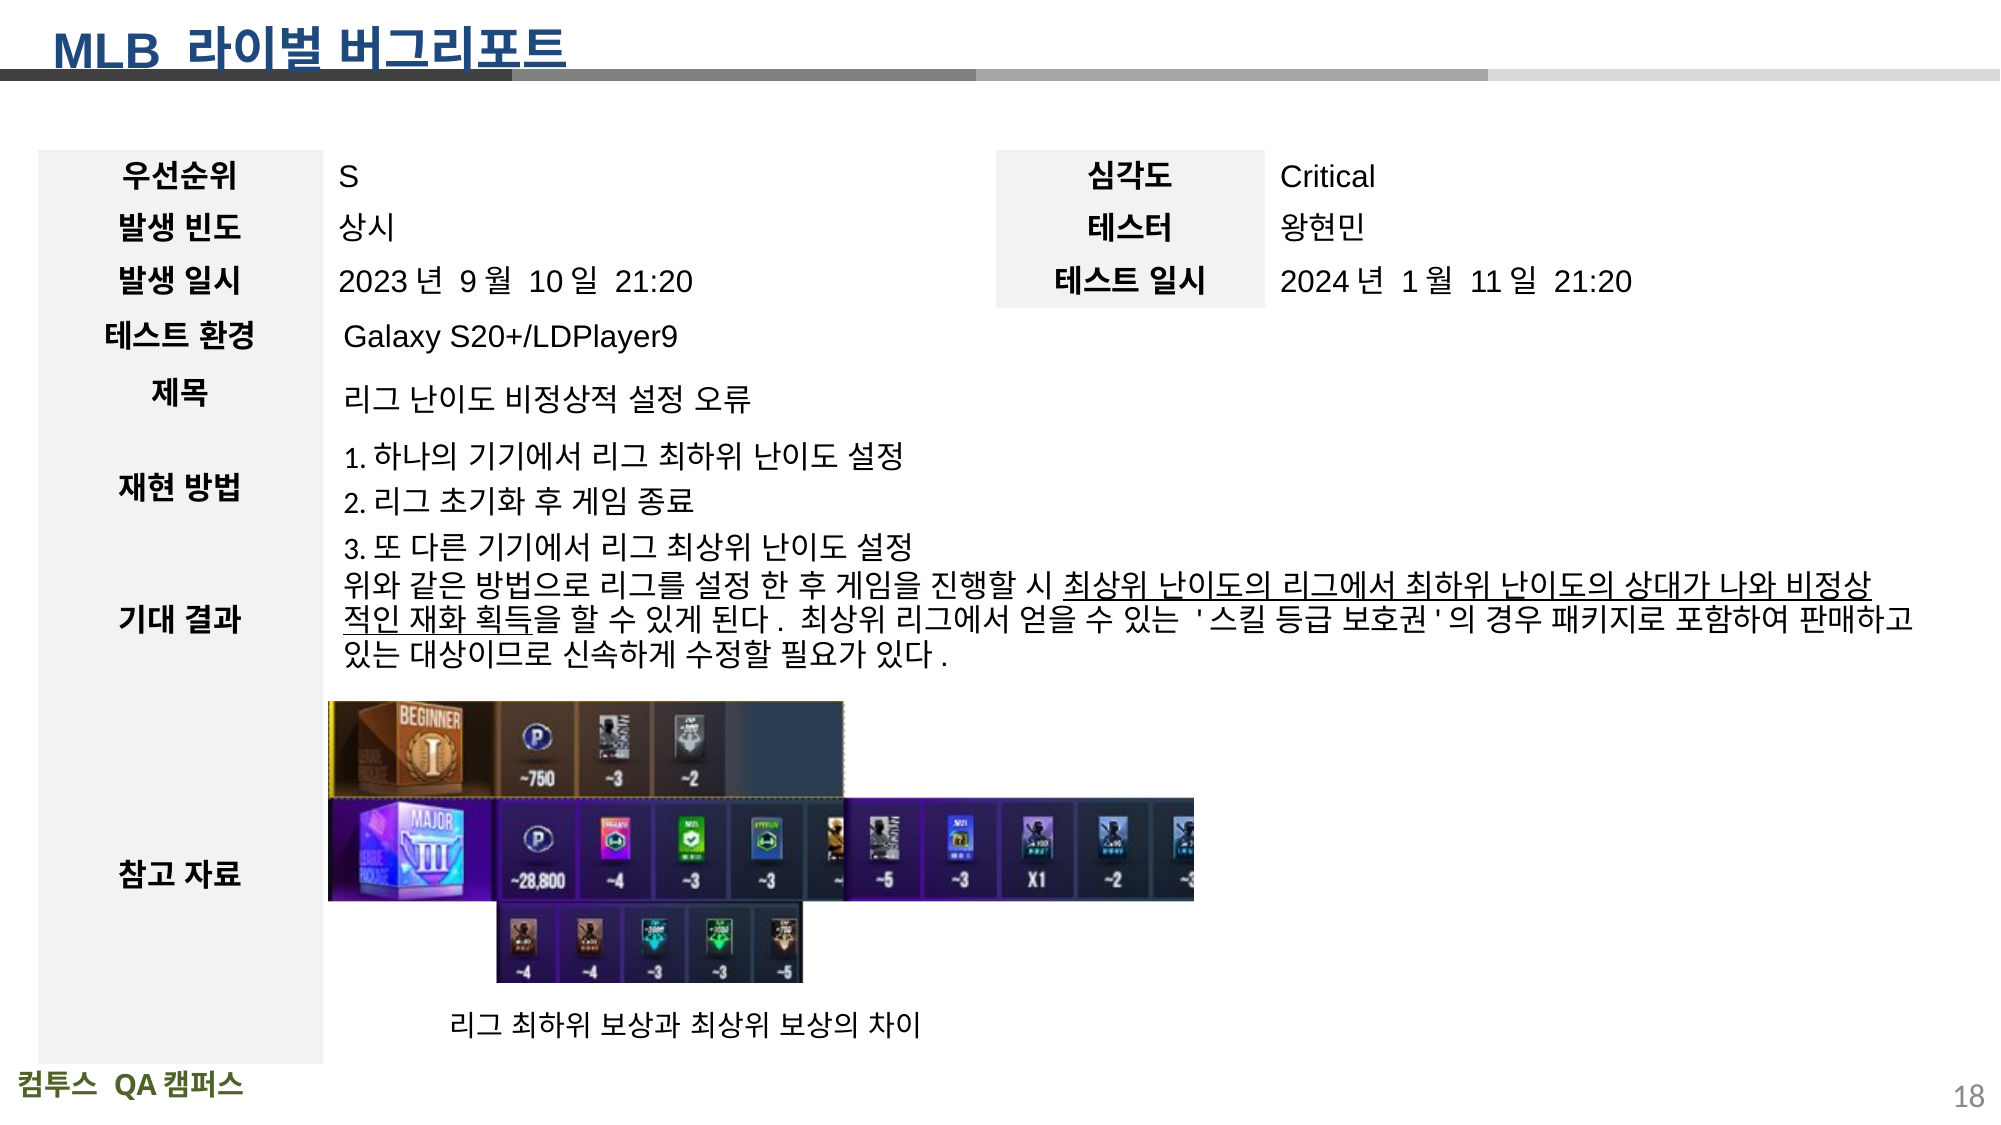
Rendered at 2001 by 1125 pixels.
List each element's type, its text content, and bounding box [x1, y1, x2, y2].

table_cell 제목 [38, 365, 323, 422]
table_cell 기대 결과 [38, 555, 323, 687]
table_cell 위와 같은 방법으로 리그를 설정 한 후 게임을 진행할 시 최상위 난이도의 리그에서 최하위 난이도의 상대가 나와 비정상 적인 재화 획득을 할 수 있게 된다. 최상위 리그에서 얻을 수 있는 '스킬 등급 보호권'의 경우 패키지로 포함하여 판매하고 있는 대상이므로 신속하게 수정할 필요가 있다. [323, 555, 1949, 687]
table_cell 발생 빈도 [38, 202, 323, 255]
table_header S [323, 150, 996, 202]
table_cell 상시 [323, 202, 996, 255]
table_cell 발생 일시 [38, 255, 323, 308]
table_cell 테스트 일시 [996, 255, 1265, 308]
table_cell 테스트 환경 [38, 308, 323, 365]
table_cell 재현 방법 [38, 422, 323, 555]
table_cell Galaxy S20+/LDPlayer9 [323, 308, 1949, 365]
table_header 심각도 [996, 150, 1265, 202]
table_cell 2023년 9월 10일 21:20 [323, 255, 996, 308]
table_cell 1.하나의 기기에서 리그 최하위 난이도 설정 2.리그 초기화 후 게임 종료 3.또 다른 기기에서 리그 최상위 난이도 설정 [323, 422, 1949, 555]
text_box 리그 최하위 보상과 최상위 보상의 차이 [434, 999, 1207, 1050]
table_cell 테스터 [996, 202, 1265, 255]
picture [327, 701, 1194, 983]
table_cell 왕현민 [1265, 202, 1949, 255]
table_cell [323, 687, 1949, 1064]
table_header 우선순위 [38, 150, 323, 202]
table_header Critical [1265, 150, 1949, 202]
table_cell 참고 자료 [38, 687, 323, 1064]
table_cell 2024년 1월 11일 21:20 [1265, 255, 1949, 308]
slide_number 18 [1534, 1064, 2000, 1125]
table_cell 리그 난이도 비정상적 설정 오류 [323, 365, 1949, 422]
text_box MLB 라이벌 버그리포트 [37, 10, 883, 86]
